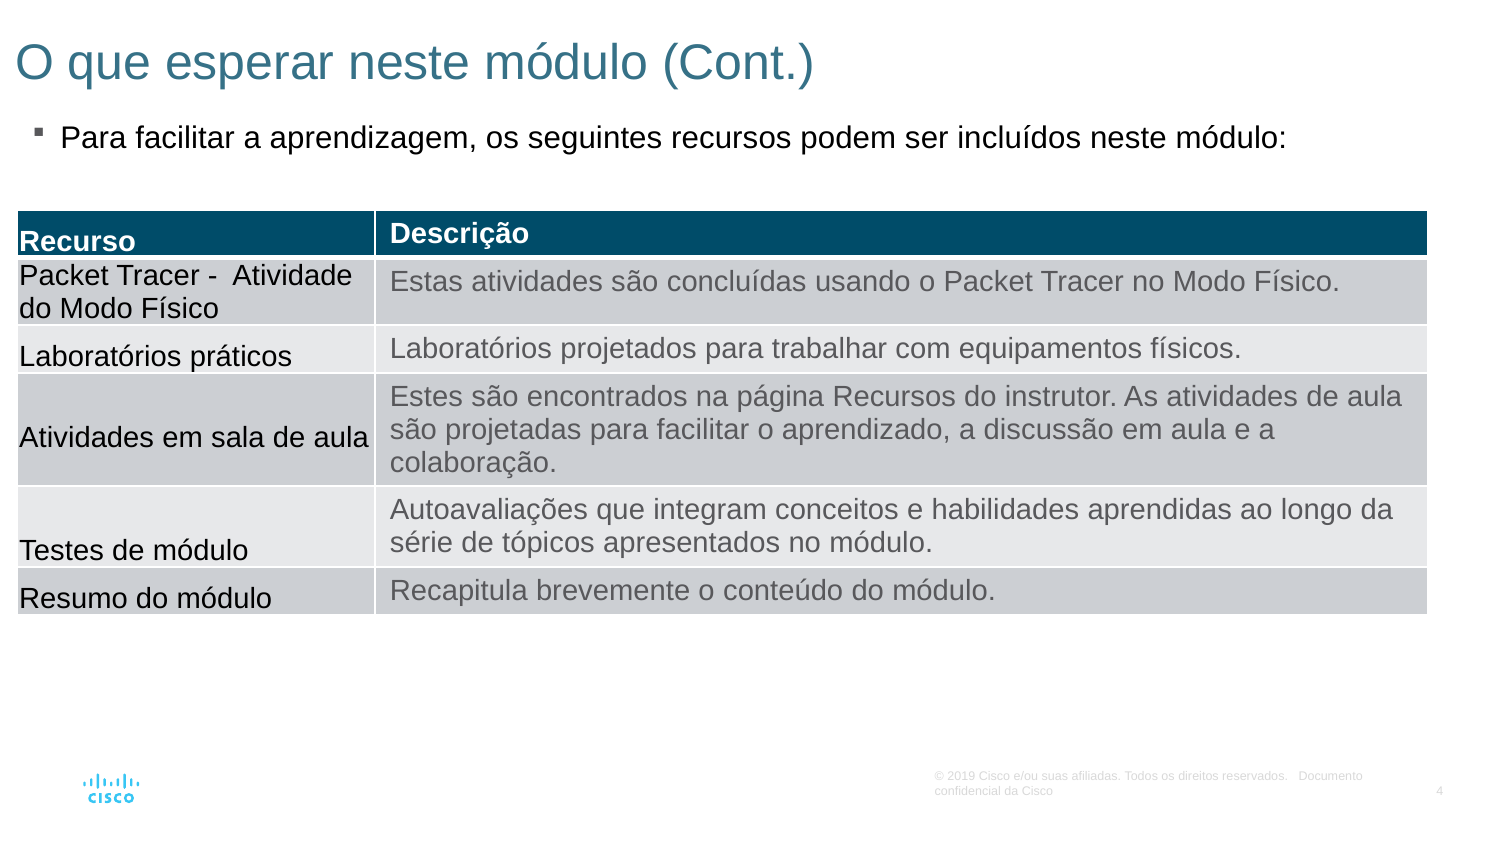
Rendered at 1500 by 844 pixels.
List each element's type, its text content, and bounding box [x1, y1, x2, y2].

table_cell Testes de módulo [18, 487, 374, 566]
table_cell Resumo do módulo [18, 568, 374, 614]
table_cell Laboratórios práticos [18, 326, 374, 372]
table_cell Autoavaliações que integram conceitos e habilidades aprendidas ao longo da série de tópicos apresentados no módulo. [376, 487, 1427, 566]
table_cell Estas atividades são concluídas usando o Packet Tracer no Modo Físico. [376, 260, 1427, 324]
title O que esperar neste módulo (Cont.) [0, 0, 1500, 122]
table_cell Packet Tracer - Atividade do Modo Físico [18, 260, 374, 324]
table_cell Estes são encontrados na página Recursos do instrutor. As atividades de aula são projetadas para facilitar o aprendizado, a discussão em aula e a colaboração. [376, 374, 1427, 485]
table_cell Atividades em sala de aula [18, 374, 374, 485]
table_header Descrição [376, 211, 1427, 255]
table_cell Recapitula brevemente o conteúdo do módulo. [376, 568, 1427, 614]
table_header Recurso [18, 211, 374, 255]
table_cell Laboratórios projetados para trabalhar com equipamentos físicos. [376, 326, 1427, 372]
text_box Para facilitar a aprendizagem, os seguintes recursos podem ser incluídos neste módulo: [17, 109, 1470, 167]
